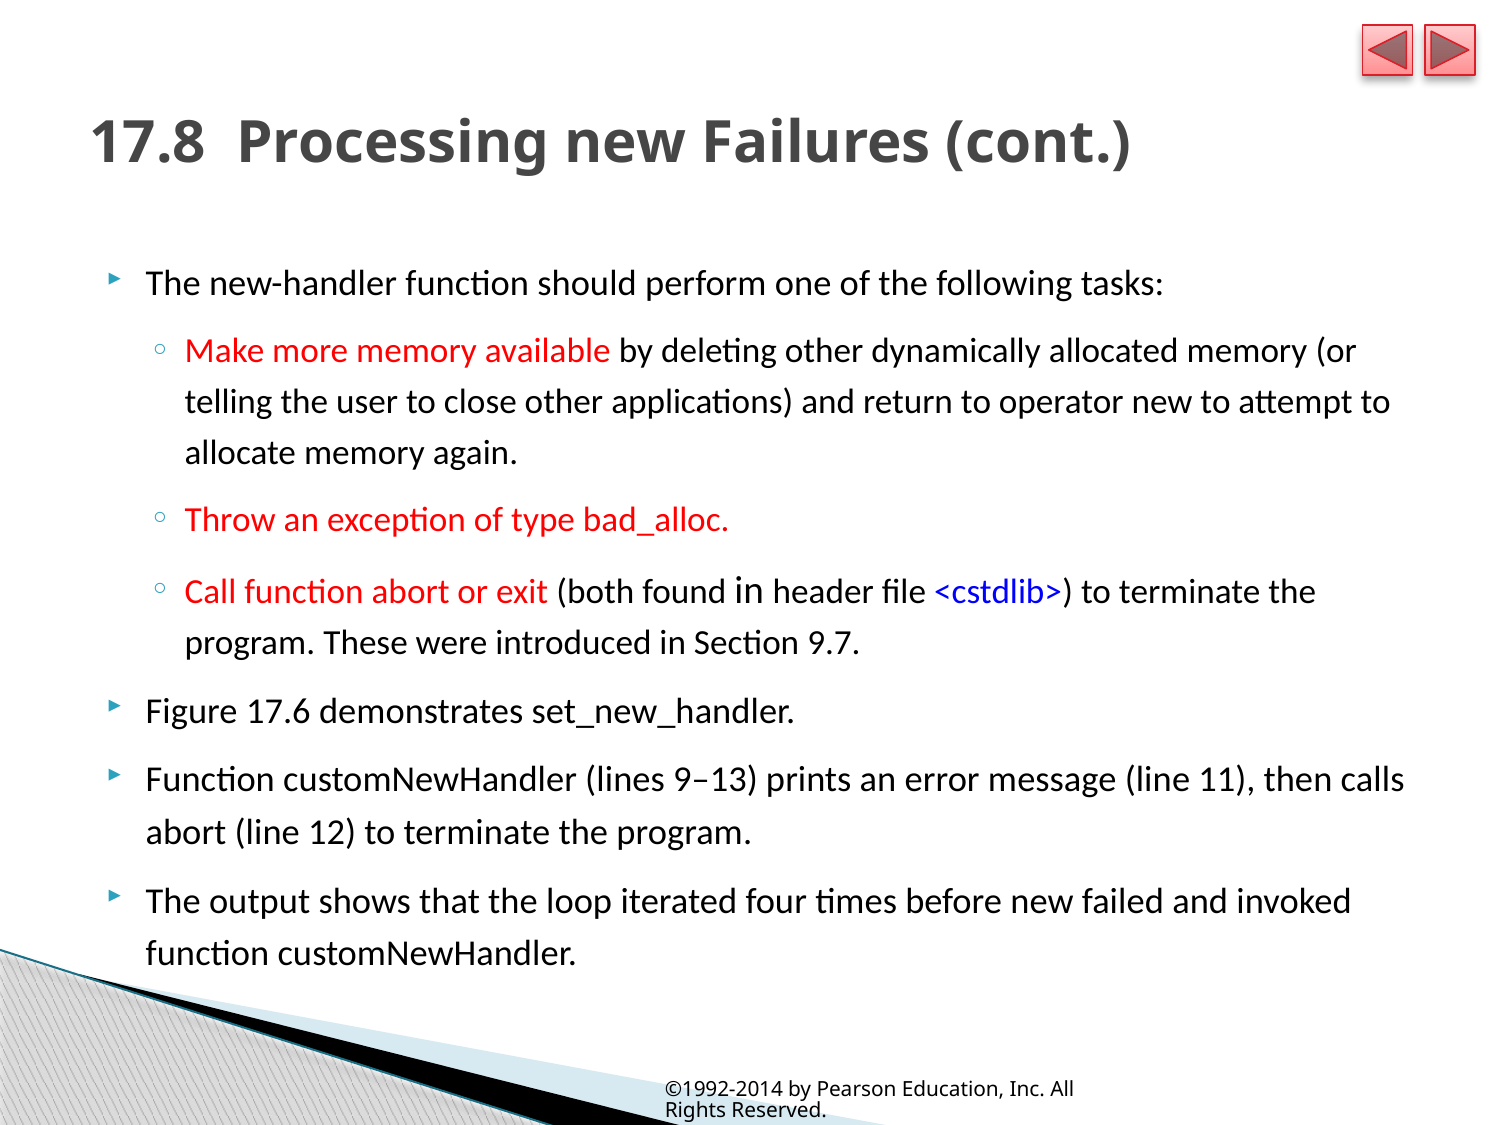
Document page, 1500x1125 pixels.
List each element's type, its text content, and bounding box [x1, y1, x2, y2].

list The new-handler function should perform one of the following tasks: Make more memory available by deleting other dynamically allocated memory (or telling the user to close other applications) and return to operator new to attempt to allocate memory again. Throw an exception of type bad_alloc. Call function abort or exit (both found in header file <cstdlib>) to terminate the program. These were introduced in Section 9.7. Figure 17.6 demonstrates set_new_handler. Function customNewHandler (lines 9–13) prints an error message (line 11), then calls abort (line 12) to terminate the program. The output shows that the loop iterated four times before new failed and invoked function customNewHandler. [75, 242, 1425, 986]
footer ©1992-2014 by Pearson Education, Inc. All Rights Reserved. [650, 1051, 1105, 1112]
title 17.8 Processing new Failures (cont.) [75, 45, 1425, 233]
